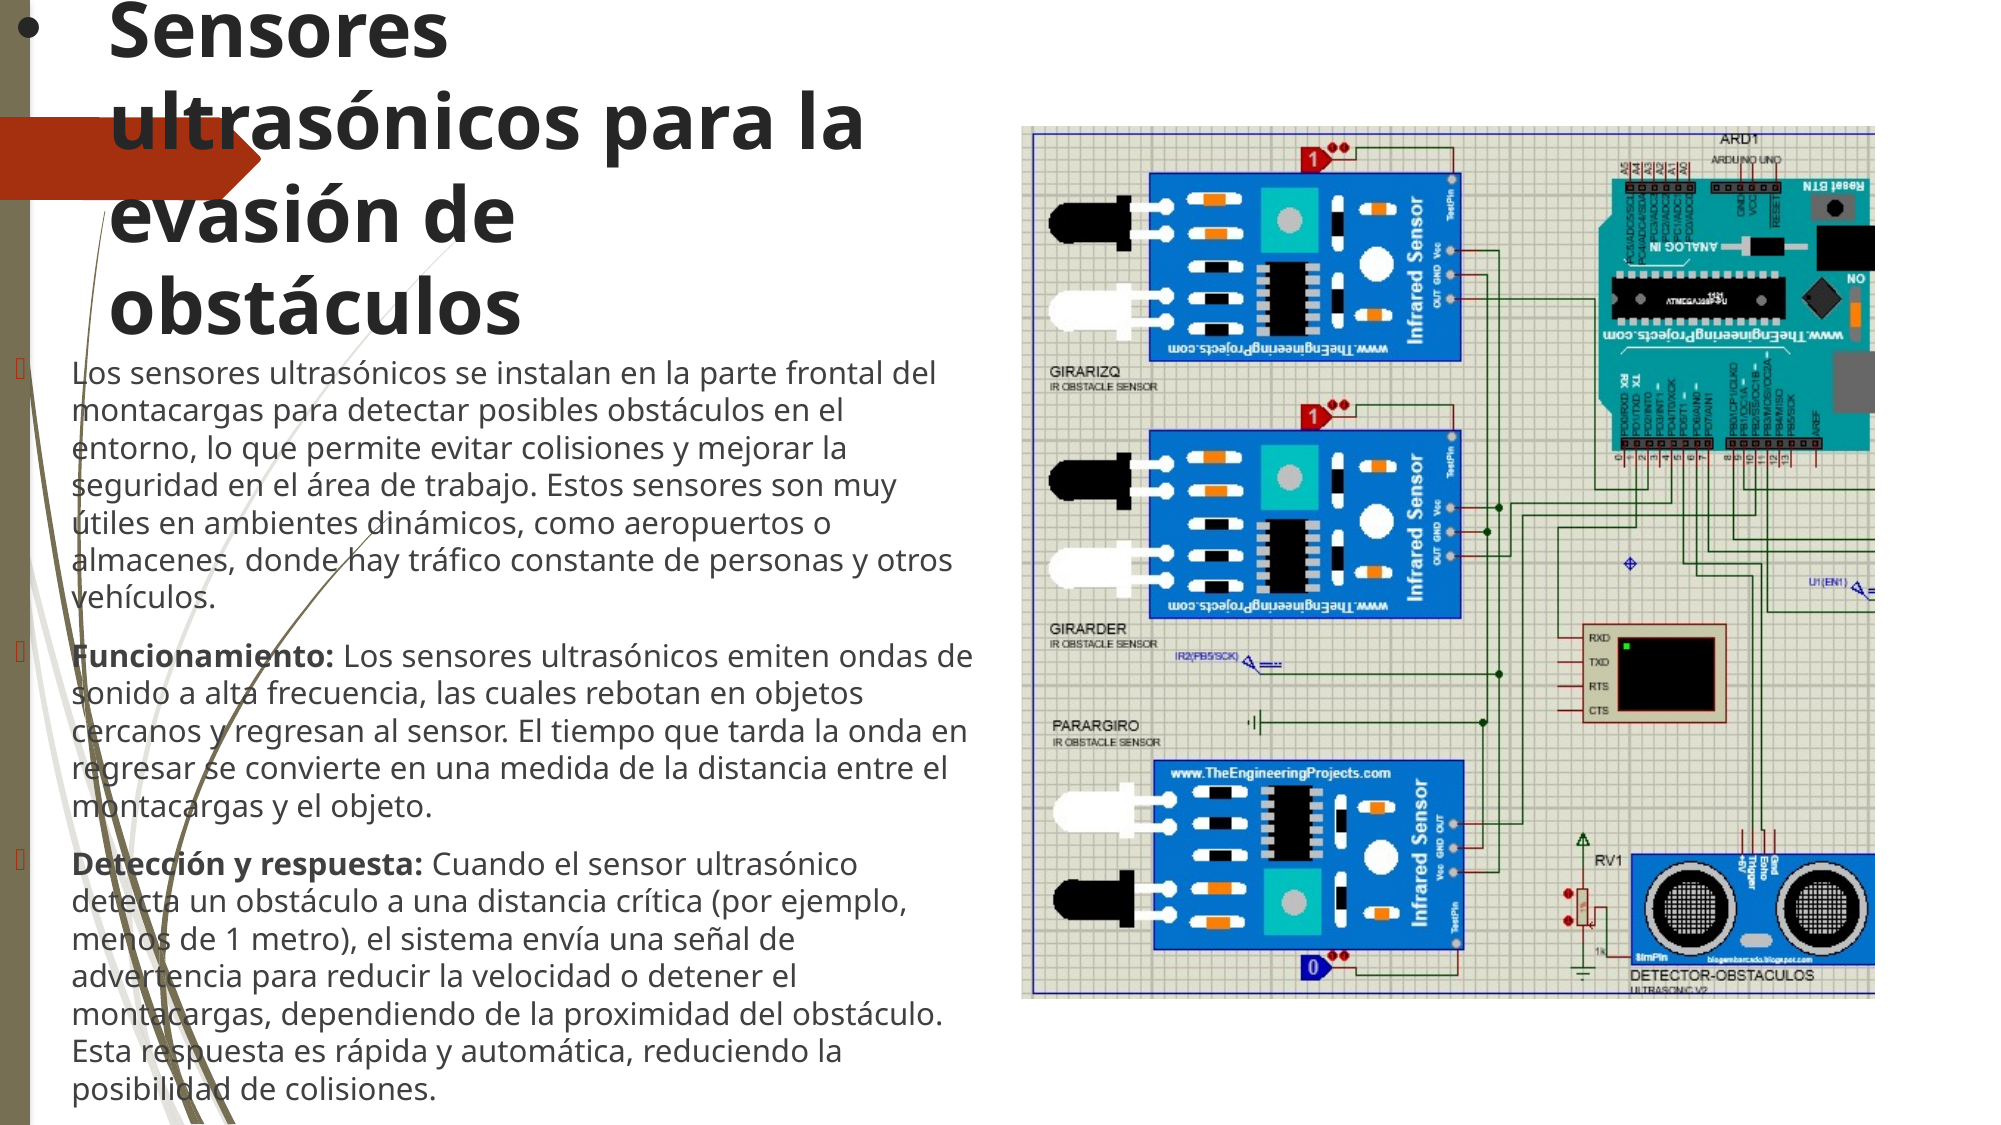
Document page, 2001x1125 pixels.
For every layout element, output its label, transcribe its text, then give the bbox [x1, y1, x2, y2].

title Sensores ultrasónicos para la evasión de obstáculos [0, 0, 887, 331]
picture [1021, 125, 1876, 999]
list Los sensores ultrasónicos se instalan en la parte frontal del montacargas para detectar posibles obstáculos en el entorno, lo que permite evitar colisiones y mejorar la seguridad en el área de trabajo. Estos sensores son muy útiles en ambientes dinámicos, como aeropuertos o almacenes, donde hay tráfico constante de personas y otros vehículos. Funcionamiento: Los sensores ultrasónicos emiten ondas de sonido a alta frecuencia, las cuales rebotan en objetos cercanos y regresan al sensor. El tiempo que tarda la onda en regresar se convierte en una medida de la distancia entre el montacargas y el objeto. Detección y respuesta: Cuando el sensor ultrasónico detecta un obstáculo a una distancia crítica (por ejemplo, menos de 1 metro), el sistema envía una señal de advertencia para reducir la velocidad o detener el montacargas, dependiendo de la proximidad del obstáculo. Esta respuesta es rápida y automática, reduciendo la posibilidad de colisiones. [0, 405, 992, 1125]
